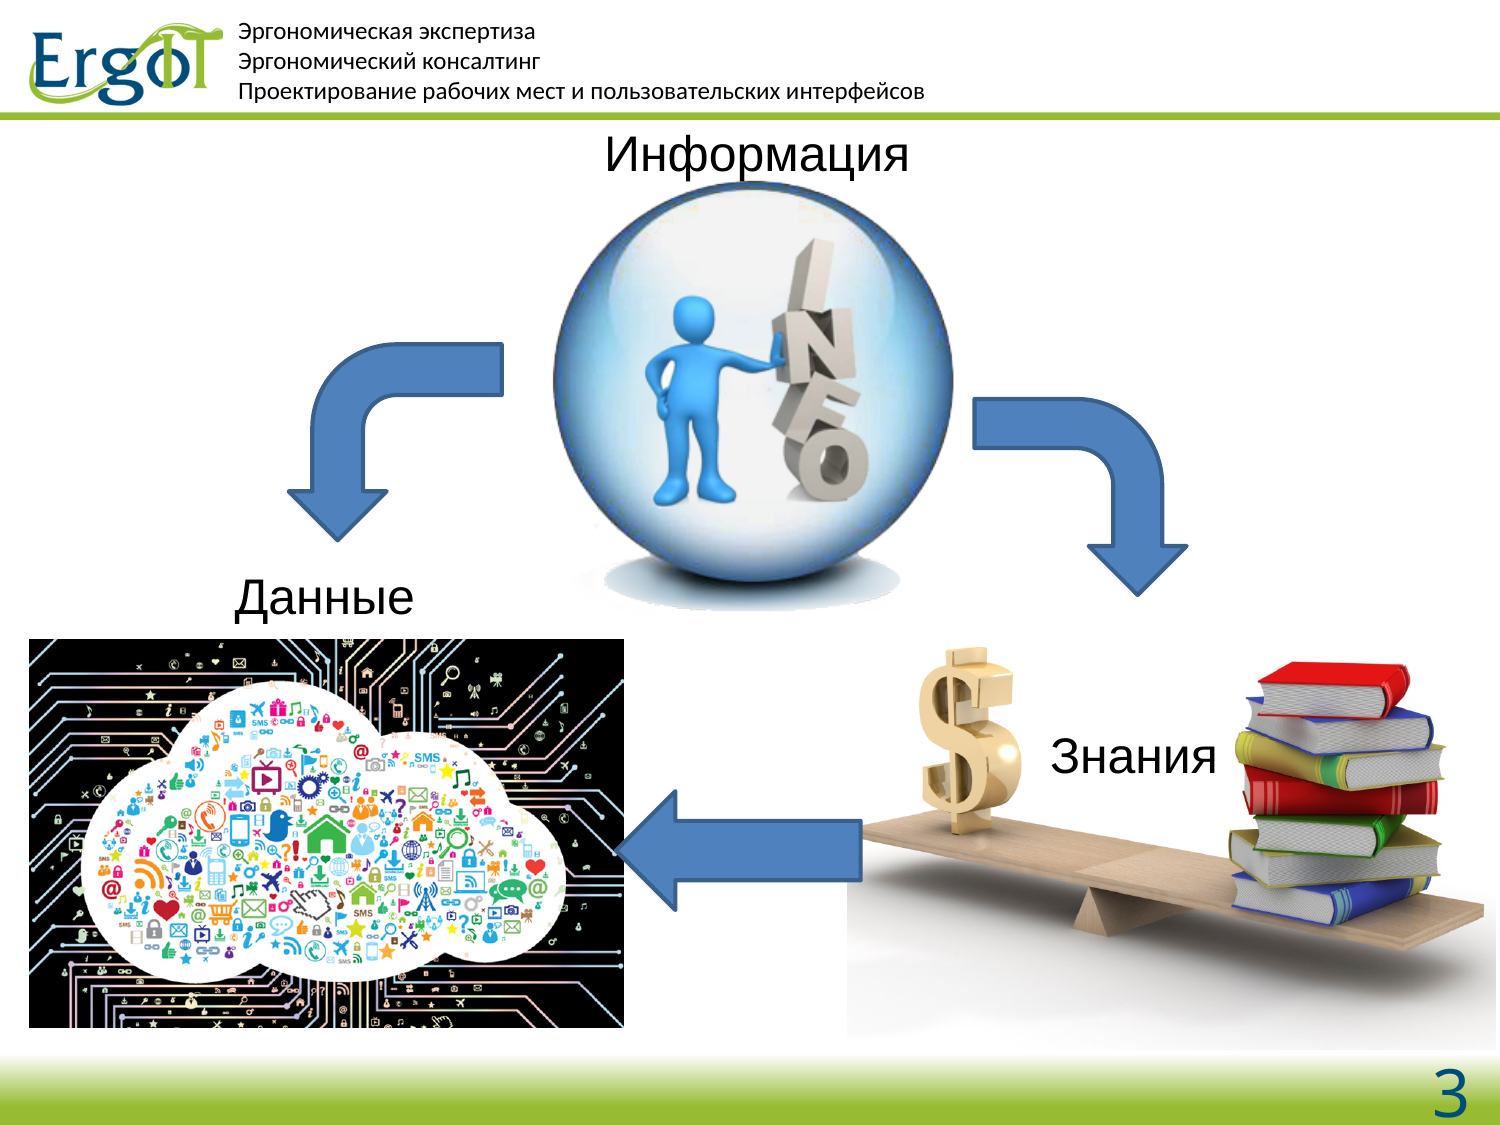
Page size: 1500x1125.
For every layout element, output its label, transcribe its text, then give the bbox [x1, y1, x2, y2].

picture [467, 101, 1497, 1050]
picture [29, 639, 624, 1028]
text_box [0, 110, 462, 116]
text_box [0, 1053, 1500, 1125]
text_box [1066, 110, 1500, 116]
text_box [286, 342, 462, 543]
text_box Эргономическая экспертиза Эргономический консалтинг Проектирование рабочих мест и пользовательских интерфейсов [223, 7, 1365, 110]
text_box Данные [219, 557, 430, 632]
text_box [1067, 396, 1189, 598]
slide_number 3 [1135, 1066, 1486, 1125]
picture [29, 23, 223, 106]
text_box [627, 789, 842, 912]
